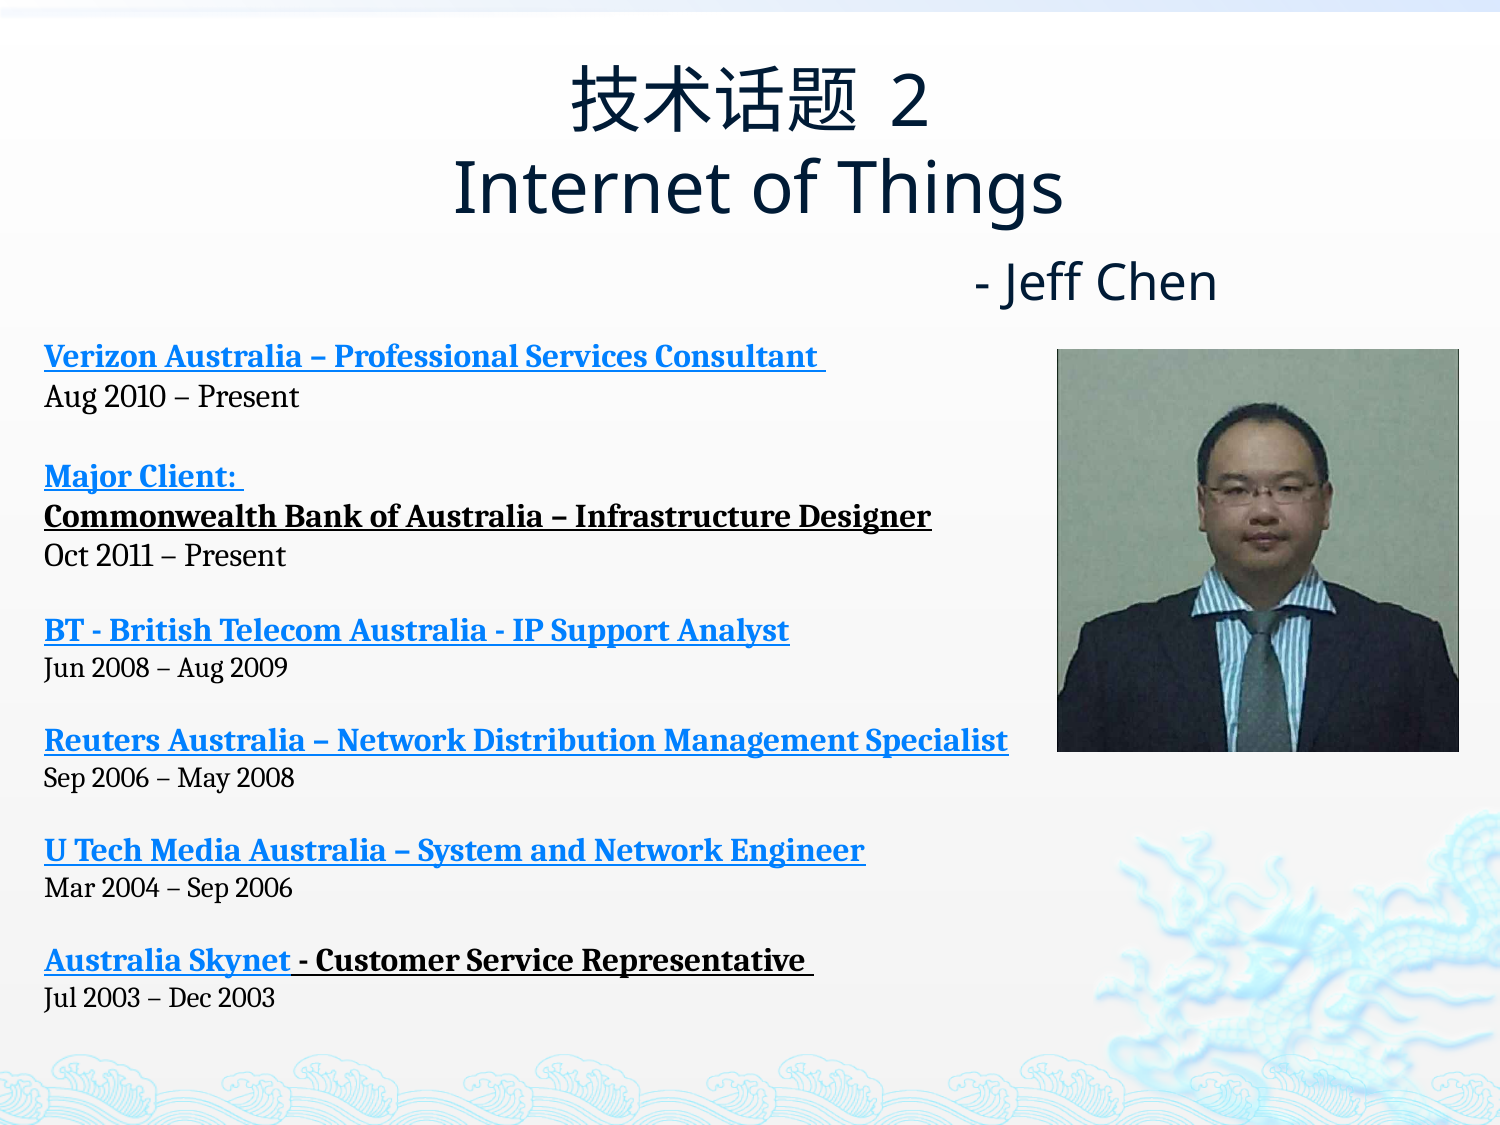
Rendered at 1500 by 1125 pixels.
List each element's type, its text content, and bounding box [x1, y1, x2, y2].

text_box Verizon Australia – Professional Services Consultant Aug 2010 – Present Major Client: Commonwealth Bank of Australia – Infrastructure Designer Oct 2011 – Present BT - British Telecom Australia - IP Support Analyst Jun 2008 – Aug 2009 Reuters Australia – Network Distribution Management Specialist Sep 2006 – May 2008 U Tech Media Australia – System and Network Engineer Mar 2004 – Sep 2006 Australia Skynet - Customer Service Representative Jul 2003 – Dec 2003 [29, 326, 1164, 1047]
picture [1056, 349, 1460, 753]
title 技术话题 2 Internet of Things - Jeff Chen [75, 45, 1425, 349]
